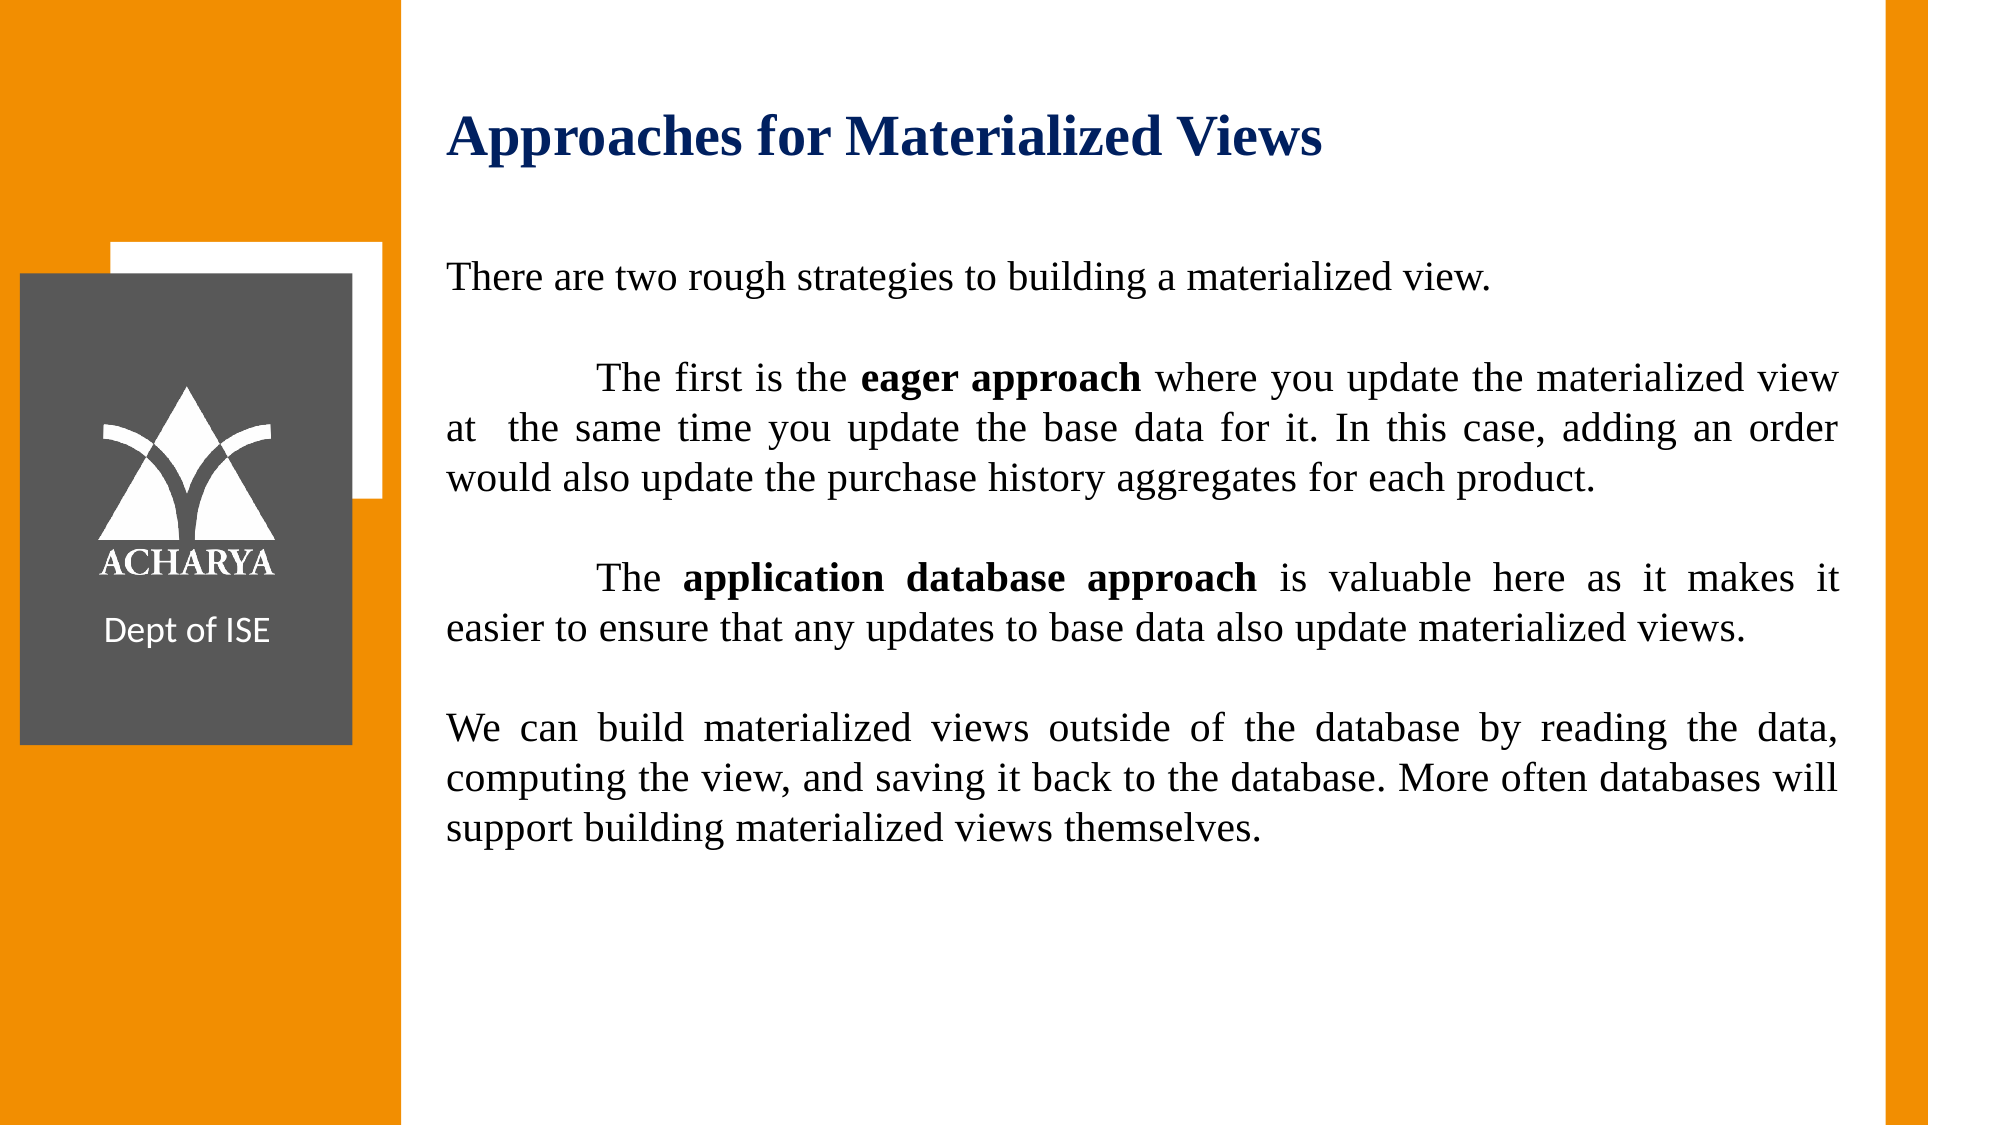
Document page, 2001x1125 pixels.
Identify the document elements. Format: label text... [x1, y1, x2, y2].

text_box [1885, 0, 1928, 1125]
text_box Approaches for Materialized Views [431, 90, 1532, 175]
text_box [0, 0, 402, 1125]
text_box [19, 241, 383, 745]
text_box There are two rough strategies to building a materialized view. The first is the eager approach where you update the materialized view at the same time you update the base data for it. In this case, adding an order would also update the purchase history aggregates for each product. The application database approach is valuable here as it makes it easier to ensure that any updates to base data also update materialized views. We can build materialized views outside of the database by reading the data, computing the view, and saving it back to the database. More often databases will support building materialized views themselves. [431, 241, 1856, 957]
